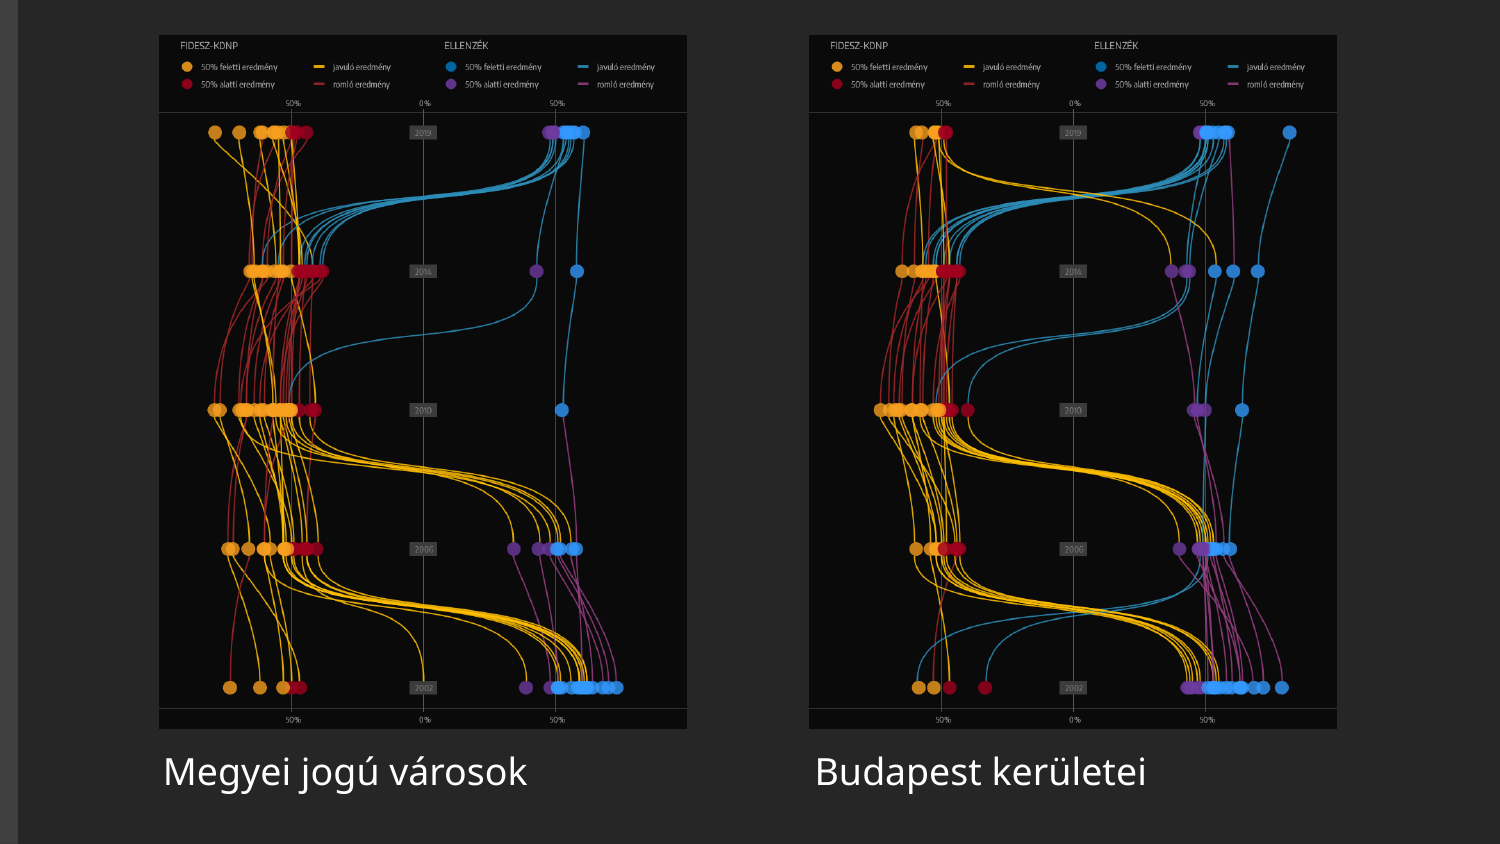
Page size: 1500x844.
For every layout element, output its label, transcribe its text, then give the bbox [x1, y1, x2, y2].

picture [808, 35, 1337, 730]
picture [159, 35, 687, 730]
text_box Megyei jogú városok [148, 740, 543, 801]
text_box Budapest kerületei [799, 740, 1163, 801]
